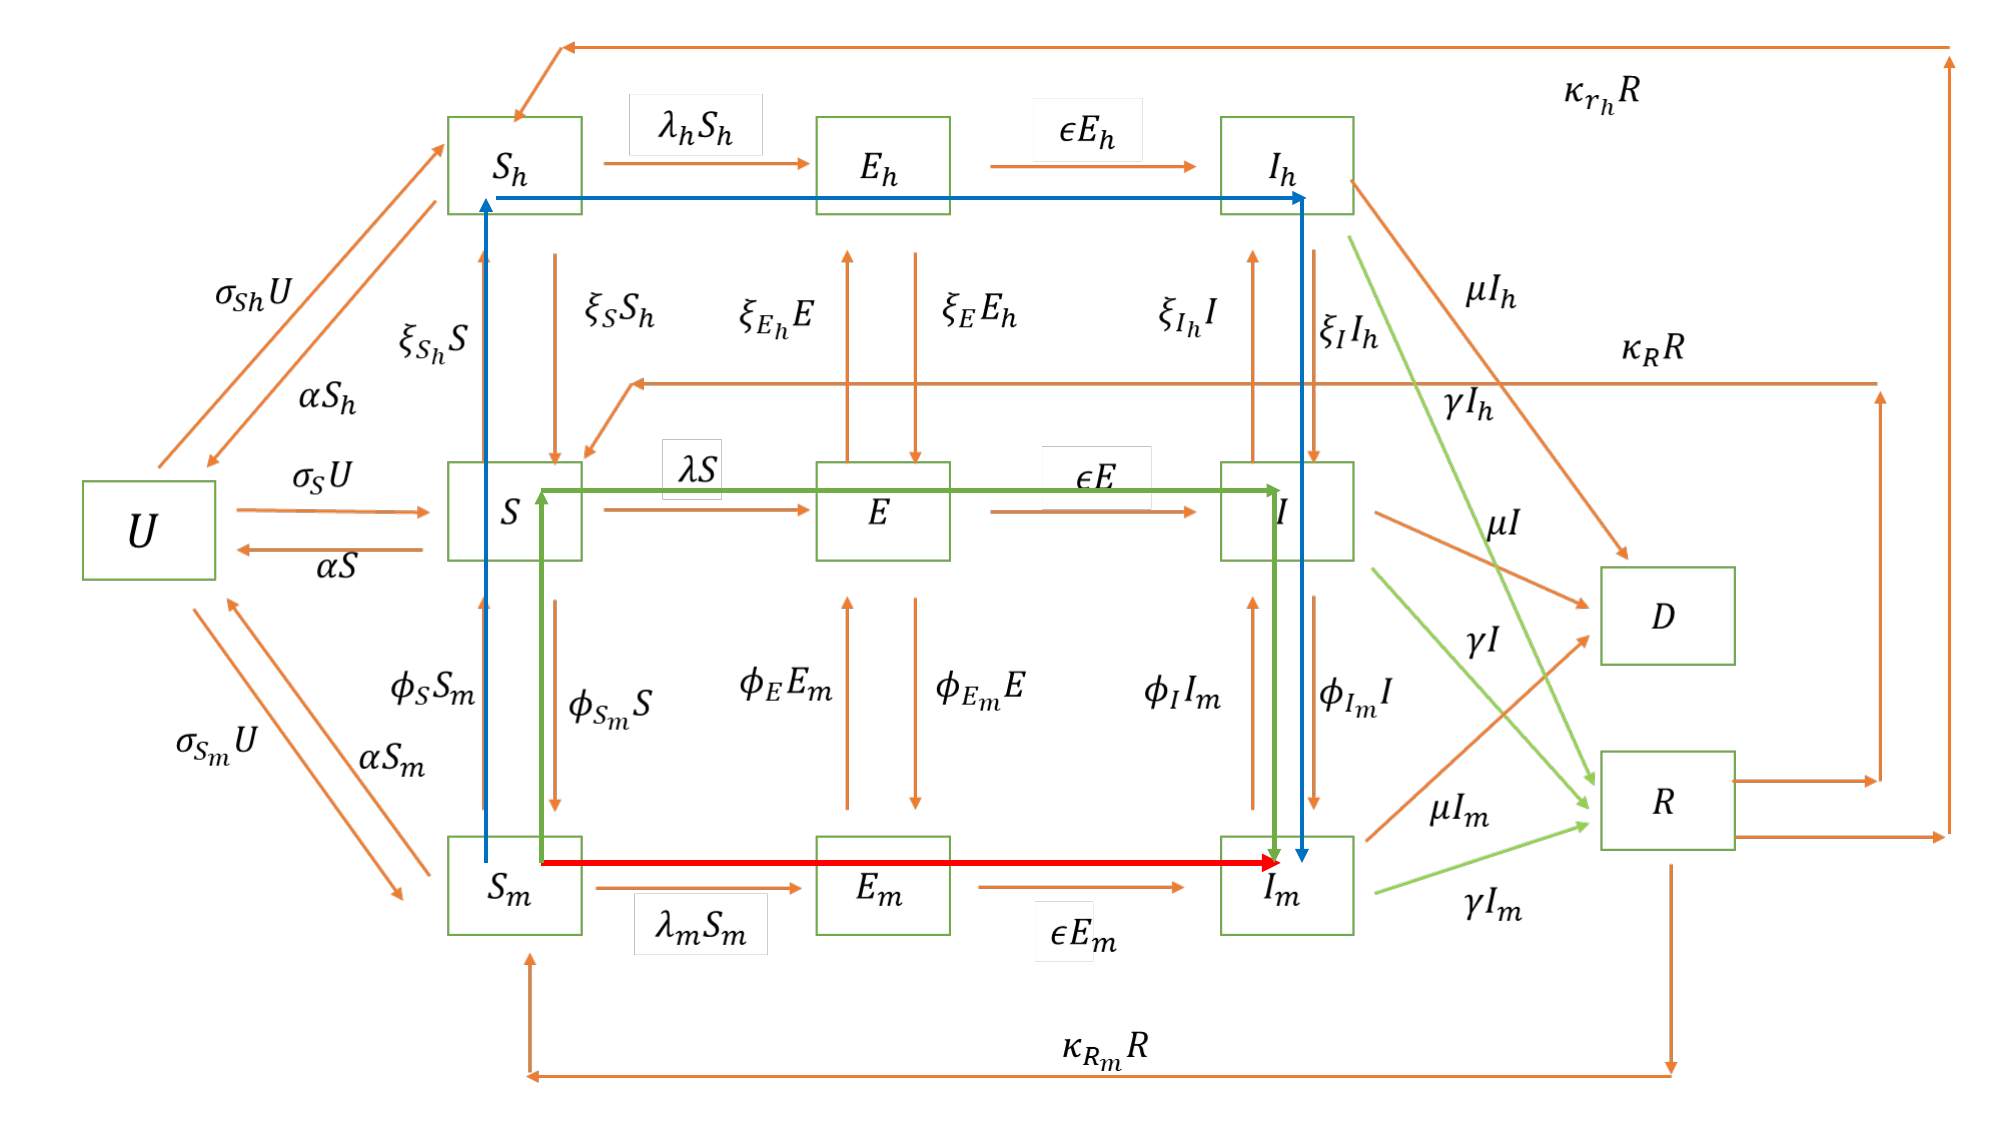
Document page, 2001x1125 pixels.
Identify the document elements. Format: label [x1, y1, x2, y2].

picture [82, 34, 1963, 1090]
